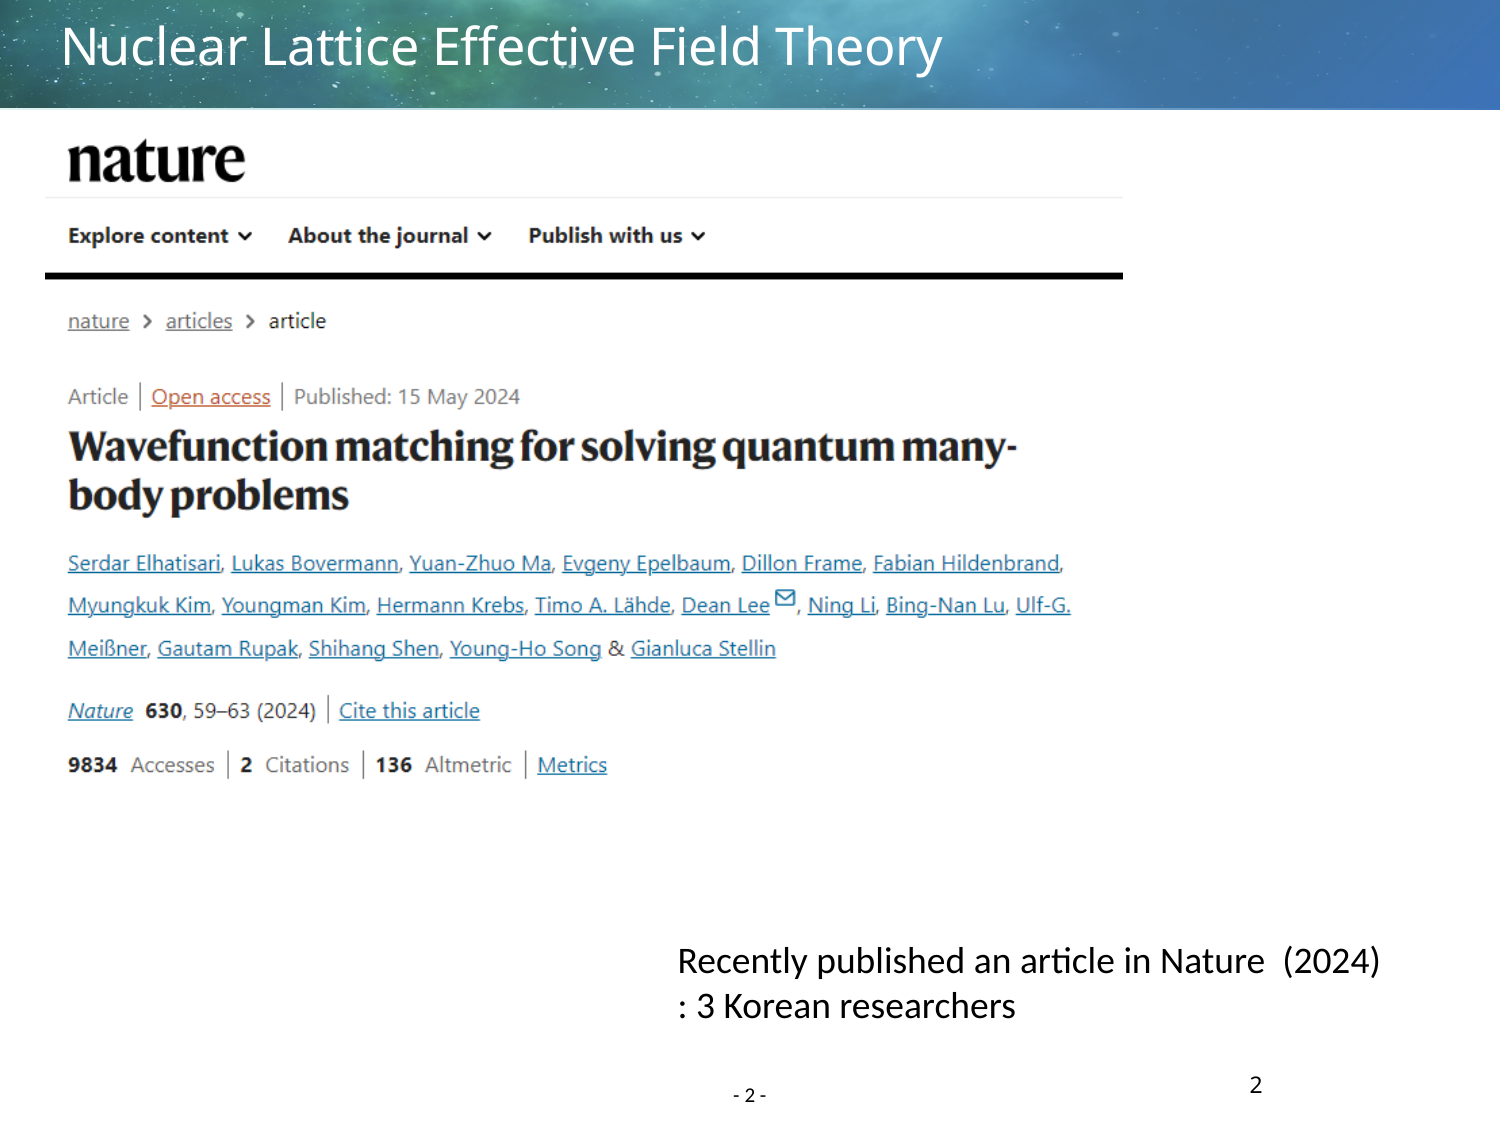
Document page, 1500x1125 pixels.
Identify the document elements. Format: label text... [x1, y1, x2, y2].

text_box Recently published an article in Nature (2024) : 3 Korean researchers [662, 928, 1452, 1034]
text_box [0, 0, 1500, 110]
picture [45, 128, 1123, 817]
